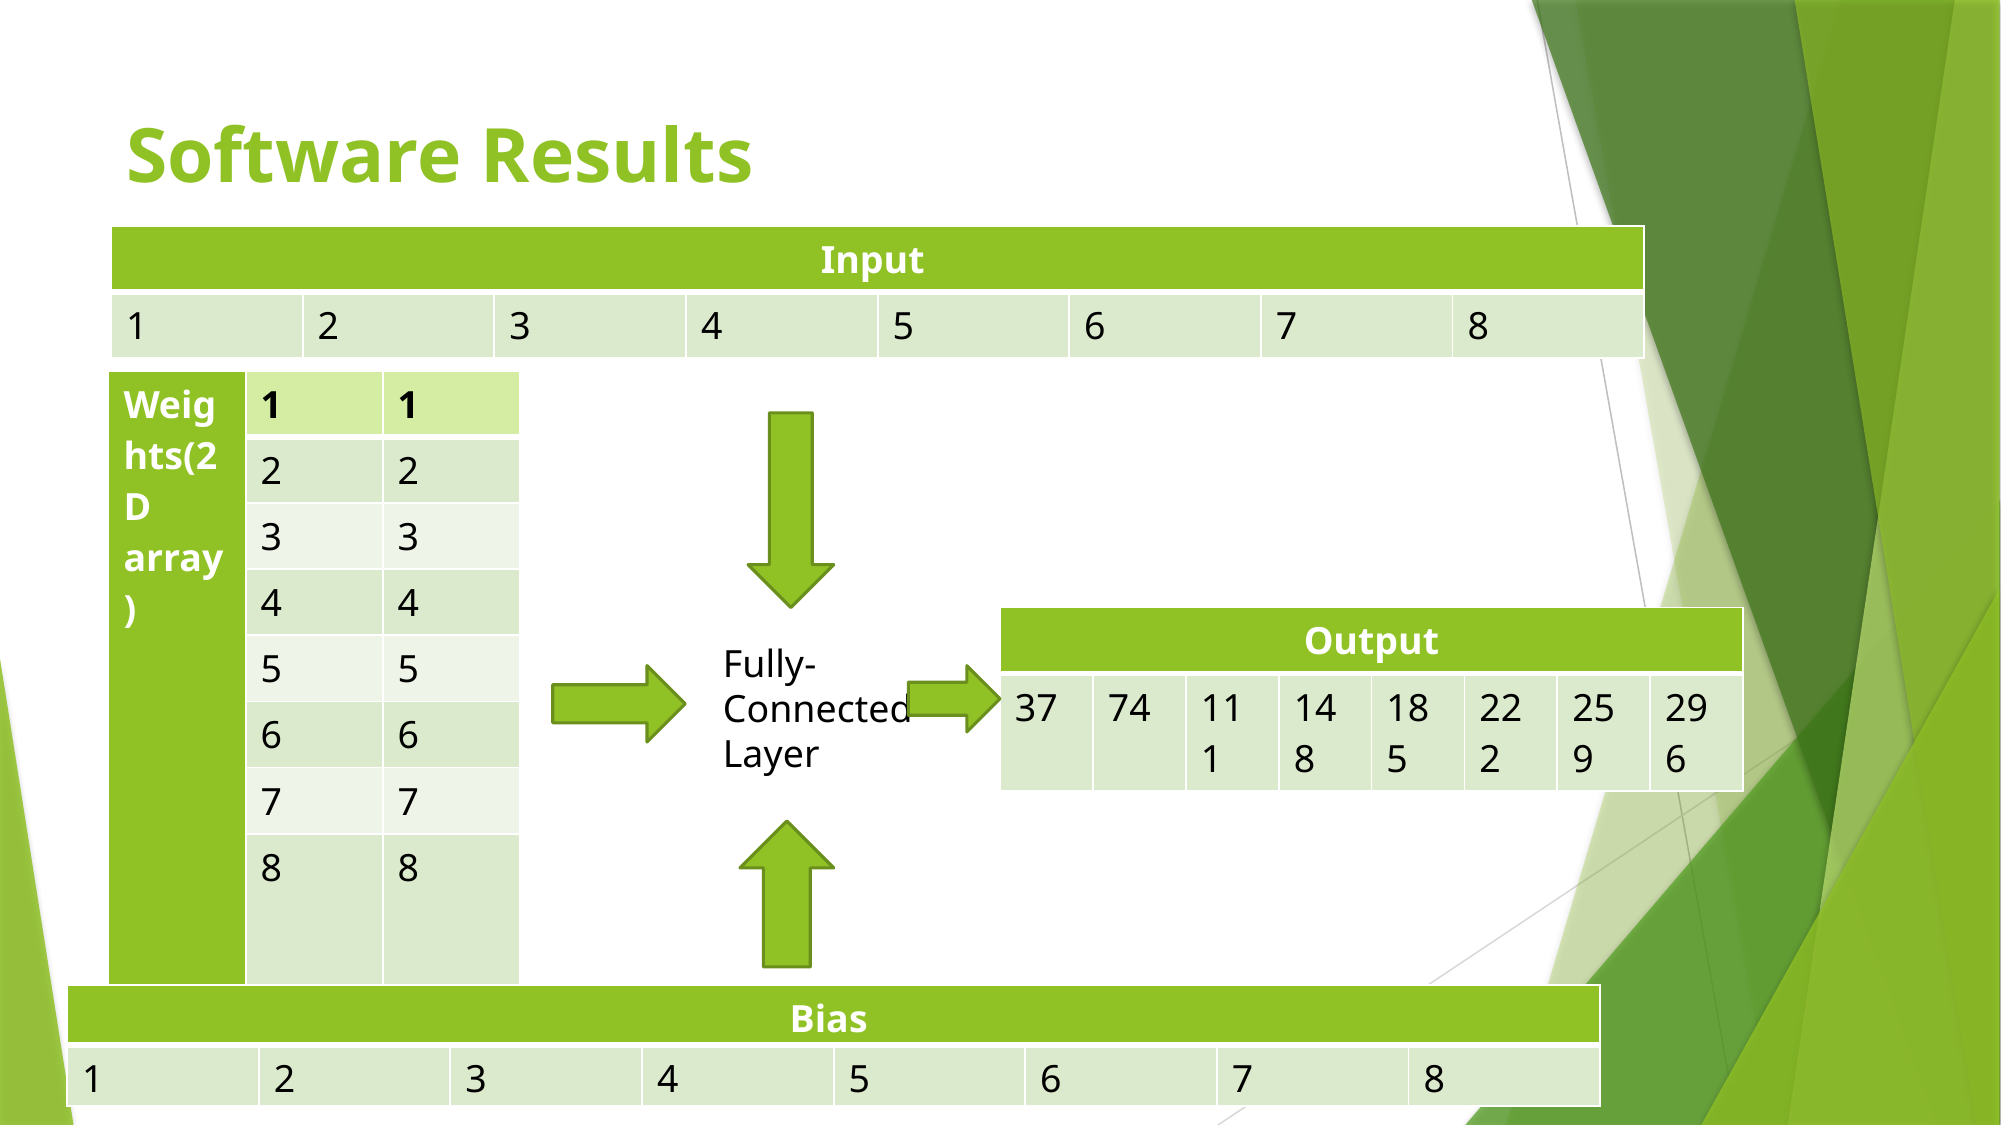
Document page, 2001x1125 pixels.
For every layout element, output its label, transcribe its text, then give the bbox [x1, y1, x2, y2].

title Software Results [111, 99, 1522, 225]
table_cell 8 [1409, 1048, 1599, 1105]
table_cell 222 [1465, 676, 1556, 790]
table_header 1 [384, 372, 519, 434]
table_header Bias [68, 986, 1599, 1042]
table_cell 296 [1651, 676, 1742, 790]
table_cell 7 [1262, 295, 1452, 357]
table_header 1 [247, 372, 382, 434]
table_cell 74 [1094, 676, 1185, 790]
table_cell 2 [247, 440, 382, 502]
table_cell 6 [384, 702, 519, 767]
table_cell 5 [247, 636, 382, 701]
text_box [738, 819, 836, 969]
table_cell 3 [384, 504, 519, 568]
table_cell 6 [1070, 295, 1260, 357]
table_cell 5 [384, 636, 519, 701]
table_cell 3 [495, 295, 685, 357]
table_cell 185 [1372, 676, 1464, 790]
table_cell 111 [1187, 676, 1278, 790]
table_cell 6 [247, 702, 382, 767]
table_cell 4 [384, 570, 519, 634]
table_cell 8 [384, 835, 519, 984]
table_cell 8 [1453, 295, 1643, 357]
text_box [906, 664, 1002, 734]
text_box [551, 664, 687, 744]
table_cell 8 [247, 835, 382, 984]
table_cell 2 [304, 295, 493, 357]
table_cell 2 [260, 1048, 449, 1105]
table_cell 5 [835, 1048, 1024, 1105]
table_cell 7 [247, 768, 382, 833]
table_cell 3 [247, 504, 382, 568]
text_box Fully-Connected Layer [708, 632, 935, 783]
table_cell 5 [879, 295, 1068, 357]
table_cell 3 [451, 1048, 641, 1105]
table_cell 6 [1026, 1048, 1216, 1105]
table_cell 1 [68, 1048, 258, 1105]
table_cell 259 [1558, 676, 1649, 790]
table_cell 37 [1001, 676, 1092, 790]
table_cell 7 [384, 768, 519, 833]
table_cell 4 [643, 1048, 833, 1105]
table_cell 1 [112, 295, 302, 357]
table_cell 4 [247, 570, 382, 634]
table_cell 148 [1280, 676, 1371, 790]
text_box [746, 411, 836, 609]
table_cell 2 [384, 440, 519, 502]
table_header Input [112, 227, 1643, 289]
table_cell 4 [687, 295, 877, 357]
table_cell 7 [1218, 1048, 1408, 1105]
table_header Output [1001, 608, 1742, 671]
table_header Weights(2D array) [109, 372, 245, 984]
